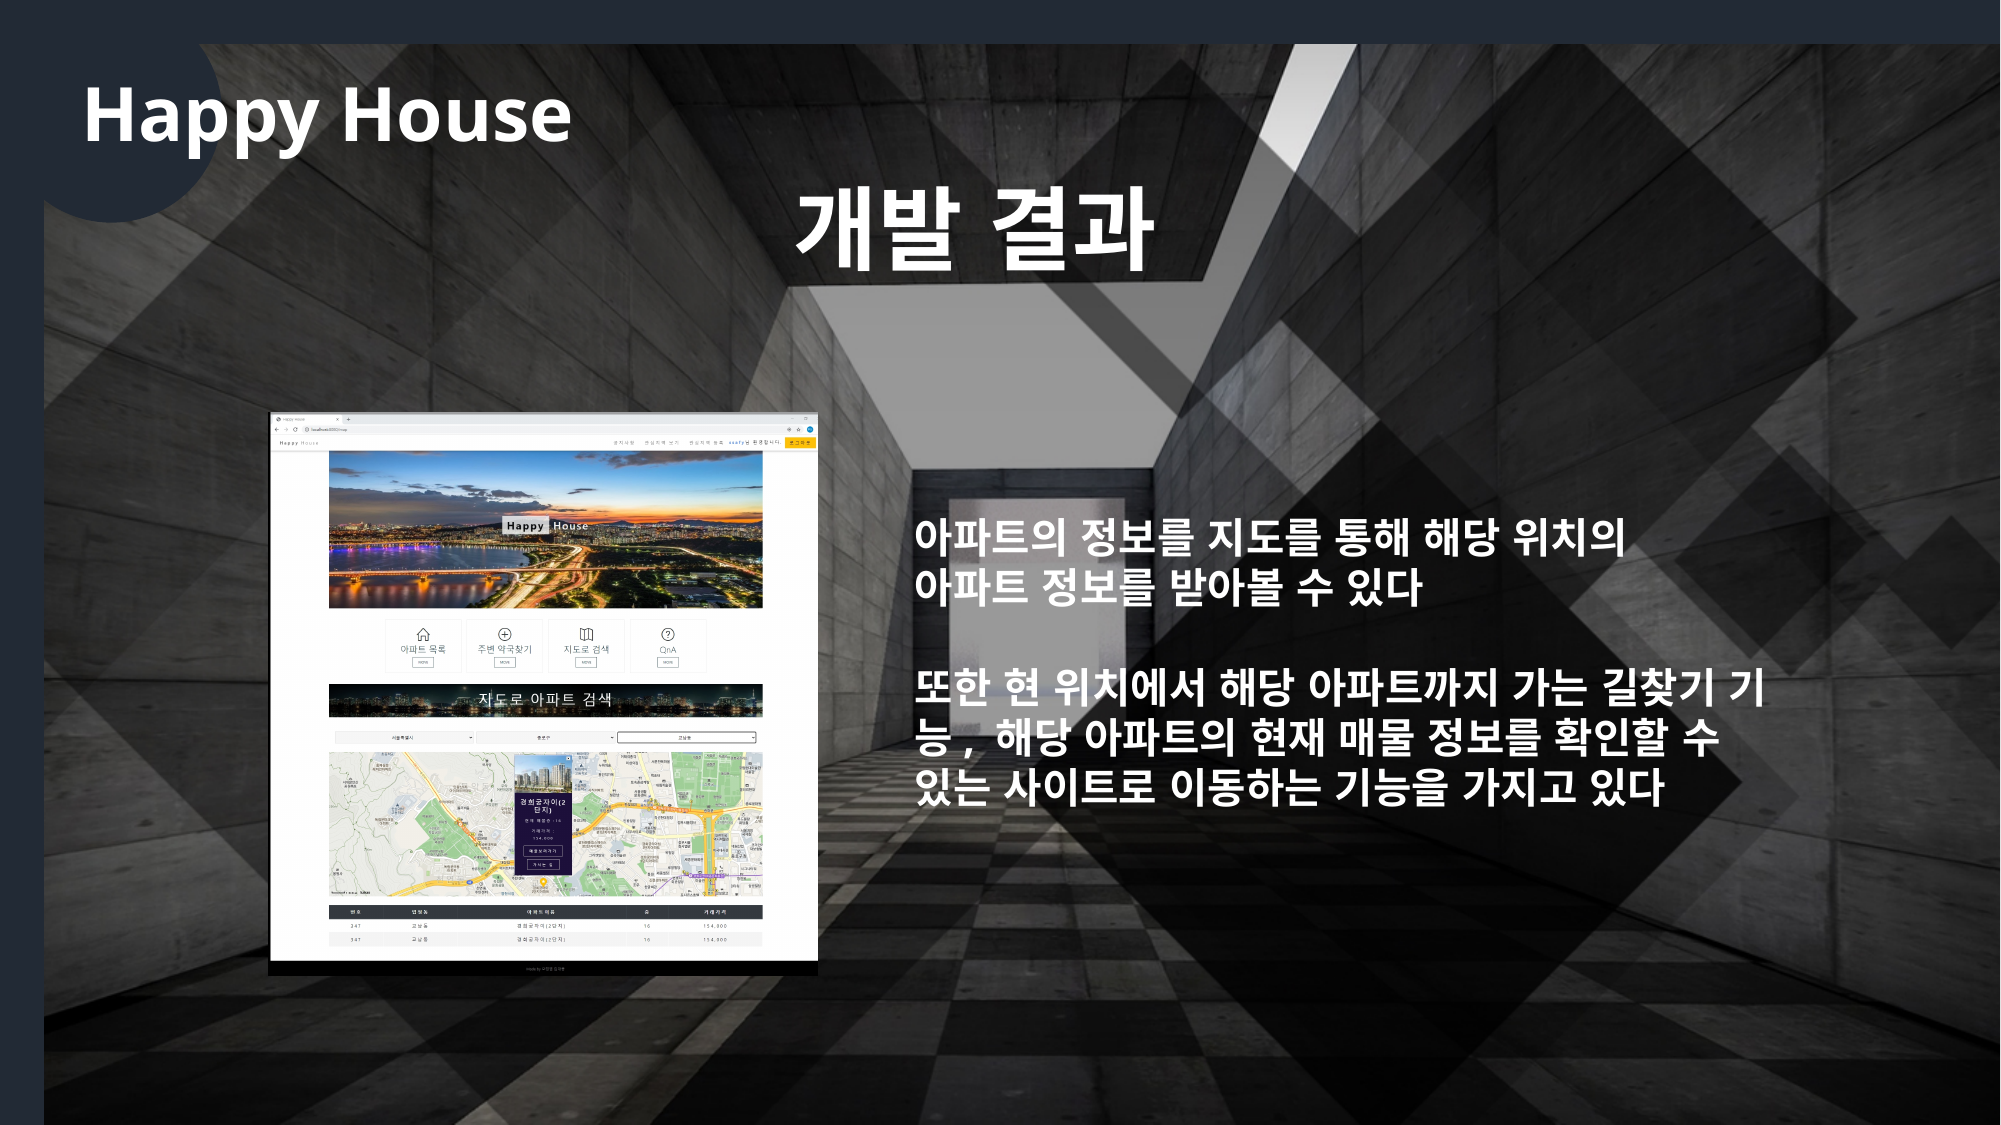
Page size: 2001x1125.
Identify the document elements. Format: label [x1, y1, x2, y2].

text_box [0, 0, 2000, 1125]
picture [268, 412, 818, 976]
